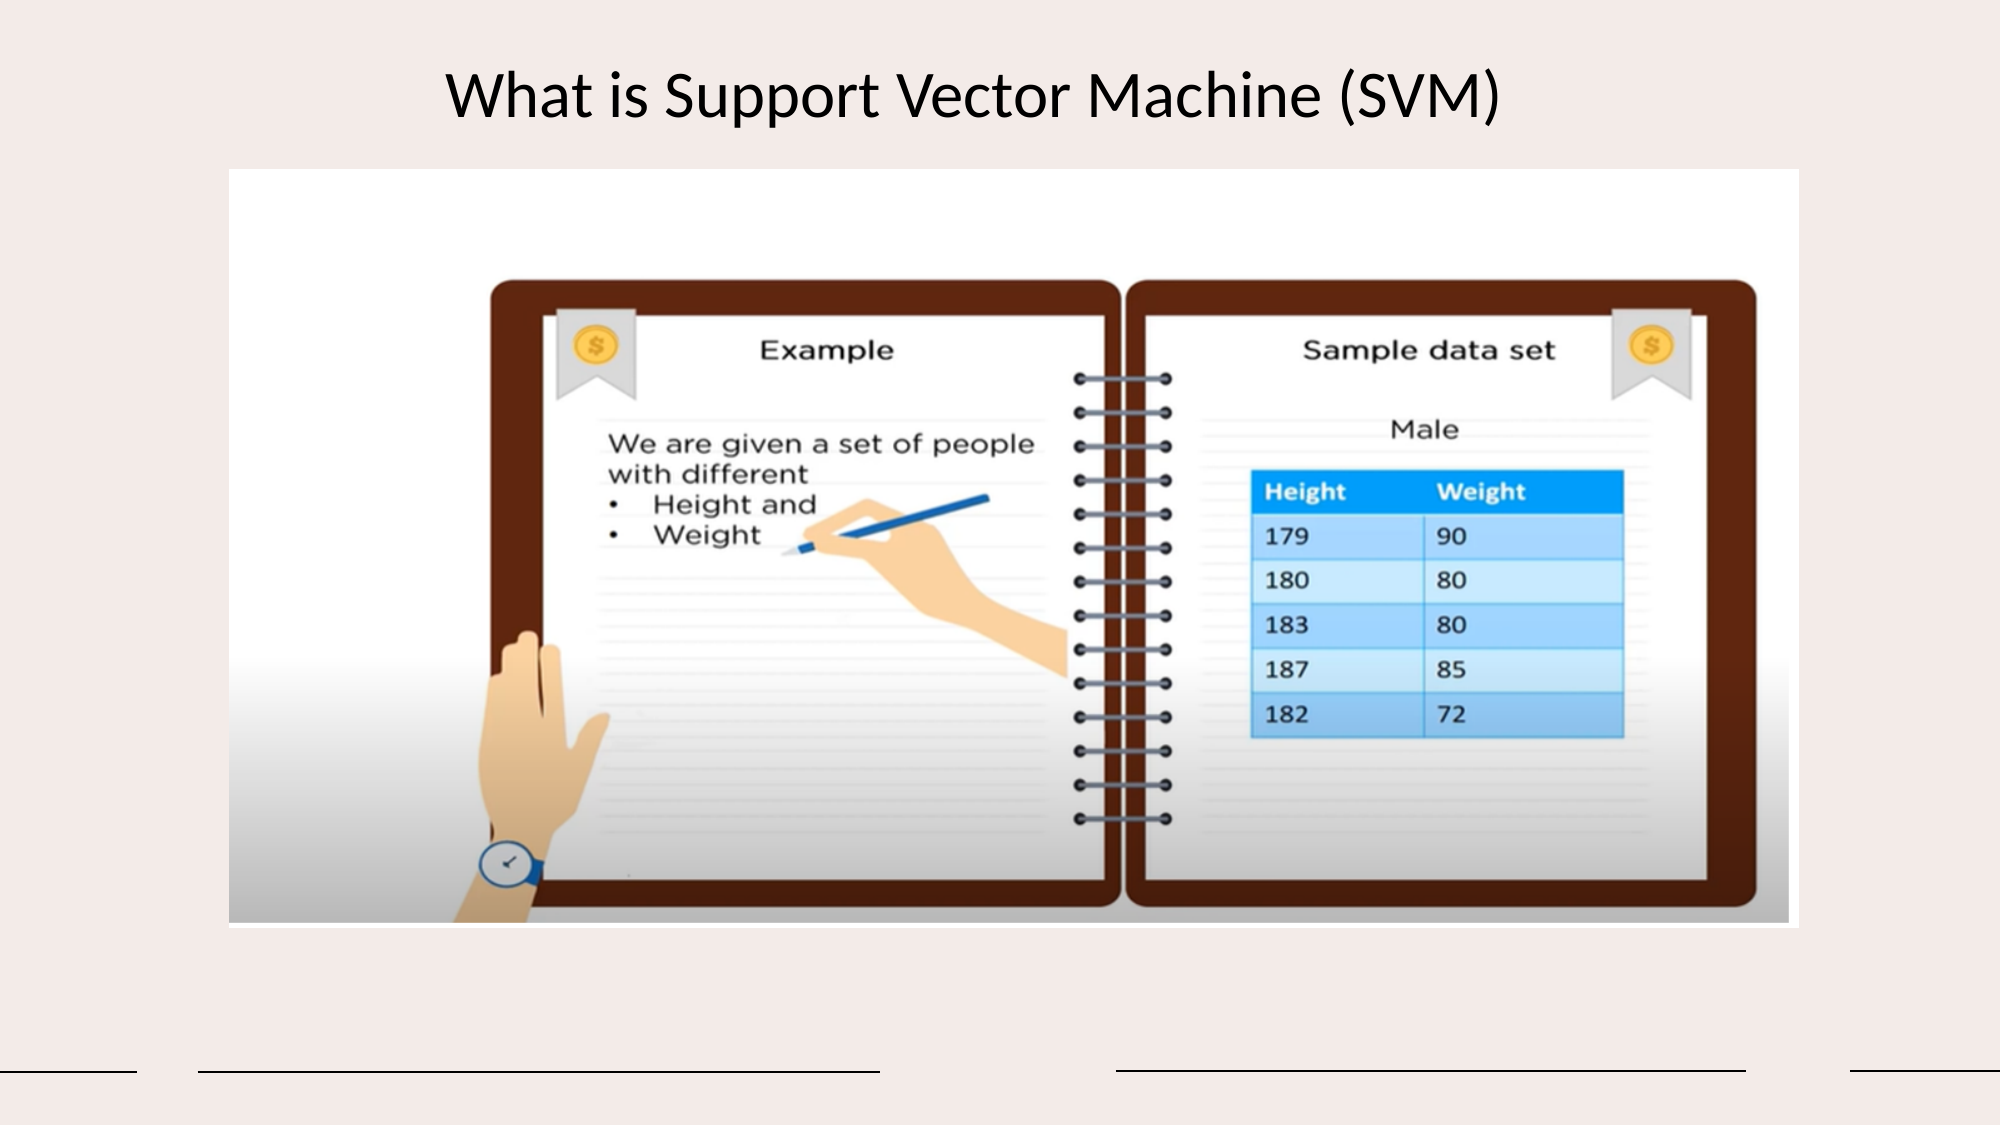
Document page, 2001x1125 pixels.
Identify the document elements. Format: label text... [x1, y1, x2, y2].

picture [229, 169, 1799, 929]
text_box What is Support Vector Machine (SVM) [381, 43, 1568, 139]
